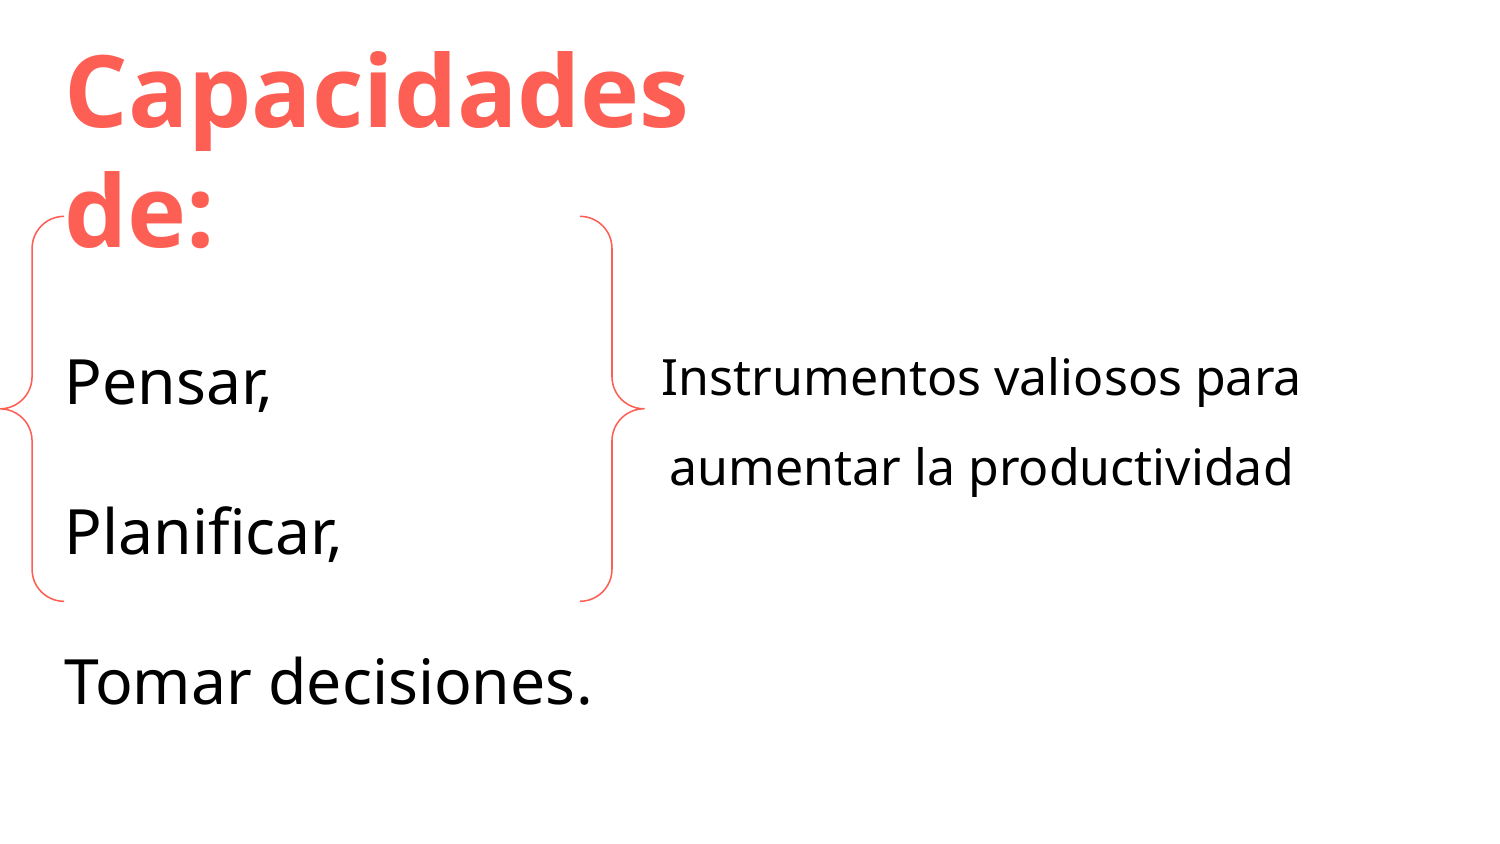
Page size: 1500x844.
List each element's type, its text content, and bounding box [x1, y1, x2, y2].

text_box [0, 216, 629, 602]
text_box Capacidades de: Pensar, Planificar, Tomar decisiones. [49, 12, 850, 108]
text_box Instrumentos valiosos para aumentar la productividad [629, 300, 1335, 493]
